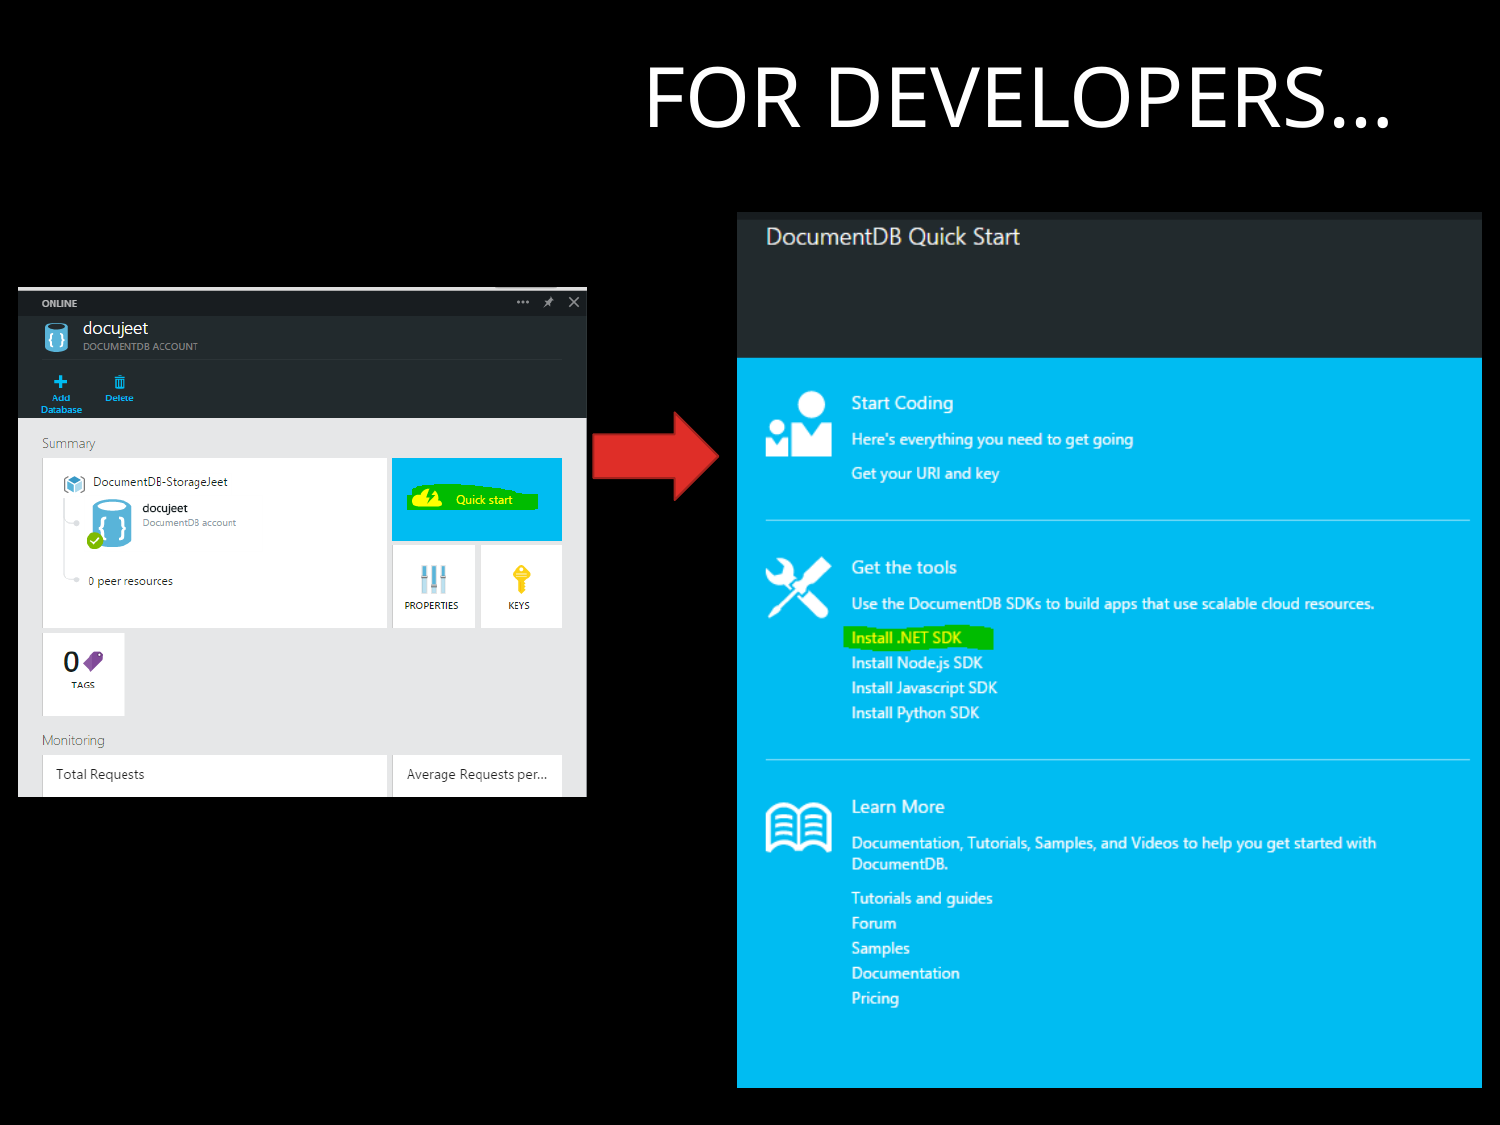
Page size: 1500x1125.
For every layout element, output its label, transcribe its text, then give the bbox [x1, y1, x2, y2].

picture [951, 711, 957, 718]
picture [903, 657, 907, 668]
picture [791, 423, 831, 456]
picture [1102, 837, 1126, 848]
picture [864, 437, 884, 444]
picture [18, 287, 587, 797]
picture [1053, 437, 1061, 444]
picture [898, 707, 946, 722]
picture [946, 468, 971, 478]
picture [1066, 437, 1073, 448]
picture [1203, 837, 1231, 852]
picture [977, 839, 988, 848]
picture [1307, 841, 1318, 848]
picture [1331, 837, 1342, 848]
picture [947, 892, 992, 907]
picture [1066, 598, 1081, 609]
picture [766, 557, 830, 618]
picture [844, 625, 993, 651]
picture [947, 598, 1001, 609]
picture [853, 858, 876, 869]
picture [853, 396, 860, 402]
picture [1239, 841, 1248, 852]
picture [997, 841, 1015, 848]
picture [1094, 437, 1133, 448]
picture [798, 591, 828, 618]
picture [1217, 598, 1256, 609]
picture [1143, 598, 1169, 609]
picture [920, 969, 940, 978]
picture [934, 400, 952, 413]
picture [861, 894, 874, 903]
picture [903, 800, 935, 812]
picture [1348, 837, 1376, 848]
picture [969, 682, 994, 693]
picture [853, 402, 860, 409]
picture [852, 467, 861, 478]
picture [901, 437, 935, 448]
picture [1076, 435, 1088, 444]
picture [1018, 433, 1042, 444]
picture [853, 917, 858, 928]
picture [972, 707, 978, 718]
picture [978, 437, 1002, 448]
picture [861, 804, 869, 812]
picture [770, 420, 785, 435]
picture [859, 565, 873, 573]
picture [895, 399, 905, 409]
picture [889, 598, 904, 609]
text_box [592, 411, 720, 501]
picture [904, 686, 944, 693]
picture [936, 804, 944, 812]
picture [1076, 837, 1082, 848]
picture [852, 561, 857, 573]
picture [876, 892, 911, 903]
picture [798, 391, 825, 418]
picture [926, 858, 947, 869]
picture [852, 892, 860, 903]
picture [885, 971, 918, 978]
picture [853, 992, 898, 1007]
picture [1295, 839, 1304, 848]
picture [1270, 598, 1298, 609]
picture [766, 803, 831, 852]
picture [1251, 841, 1262, 848]
picture [1185, 839, 1197, 848]
picture [853, 707, 892, 718]
picture [937, 602, 944, 609]
picture [1356, 602, 1370, 609]
picture [1007, 598, 1040, 609]
picture [1151, 837, 1178, 848]
picture [853, 682, 892, 693]
picture [737, 212, 1482, 357]
picture [1088, 598, 1098, 609]
picture [886, 471, 911, 478]
picture [1203, 602, 1215, 609]
picture [1052, 602, 1060, 609]
picture [1105, 602, 1136, 612]
picture [977, 468, 994, 478]
picture [766, 437, 788, 456]
picture [948, 841, 959, 848]
picture [960, 707, 969, 718]
picture [907, 397, 926, 409]
picture [951, 684, 963, 697]
picture [898, 657, 903, 667]
picture [1036, 837, 1073, 852]
picture [1174, 602, 1181, 609]
picture [1009, 437, 1015, 444]
picture [853, 967, 878, 978]
picture [910, 657, 949, 672]
picture [880, 921, 896, 928]
picture [1306, 602, 1348, 609]
picture [935, 433, 972, 448]
picture [964, 657, 982, 668]
picture [871, 804, 896, 812]
picture [1184, 602, 1197, 609]
picture [1132, 837, 1139, 848]
picture [943, 971, 959, 978]
picture [910, 598, 935, 609]
text_box For Developers… [362, 47, 1409, 161]
picture [863, 398, 889, 409]
picture [853, 837, 876, 848]
picture [864, 469, 875, 478]
picture [853, 598, 861, 609]
picture [860, 921, 877, 928]
picture [864, 602, 877, 609]
picture [918, 562, 927, 573]
picture [917, 893, 940, 903]
picture [935, 561, 956, 573]
picture [885, 860, 923, 869]
picture [853, 657, 892, 668]
picture [1084, 841, 1093, 848]
picture [893, 561, 906, 573]
picture [885, 839, 931, 848]
picture [853, 942, 909, 957]
picture [1268, 839, 1288, 852]
picture [923, 467, 939, 478]
